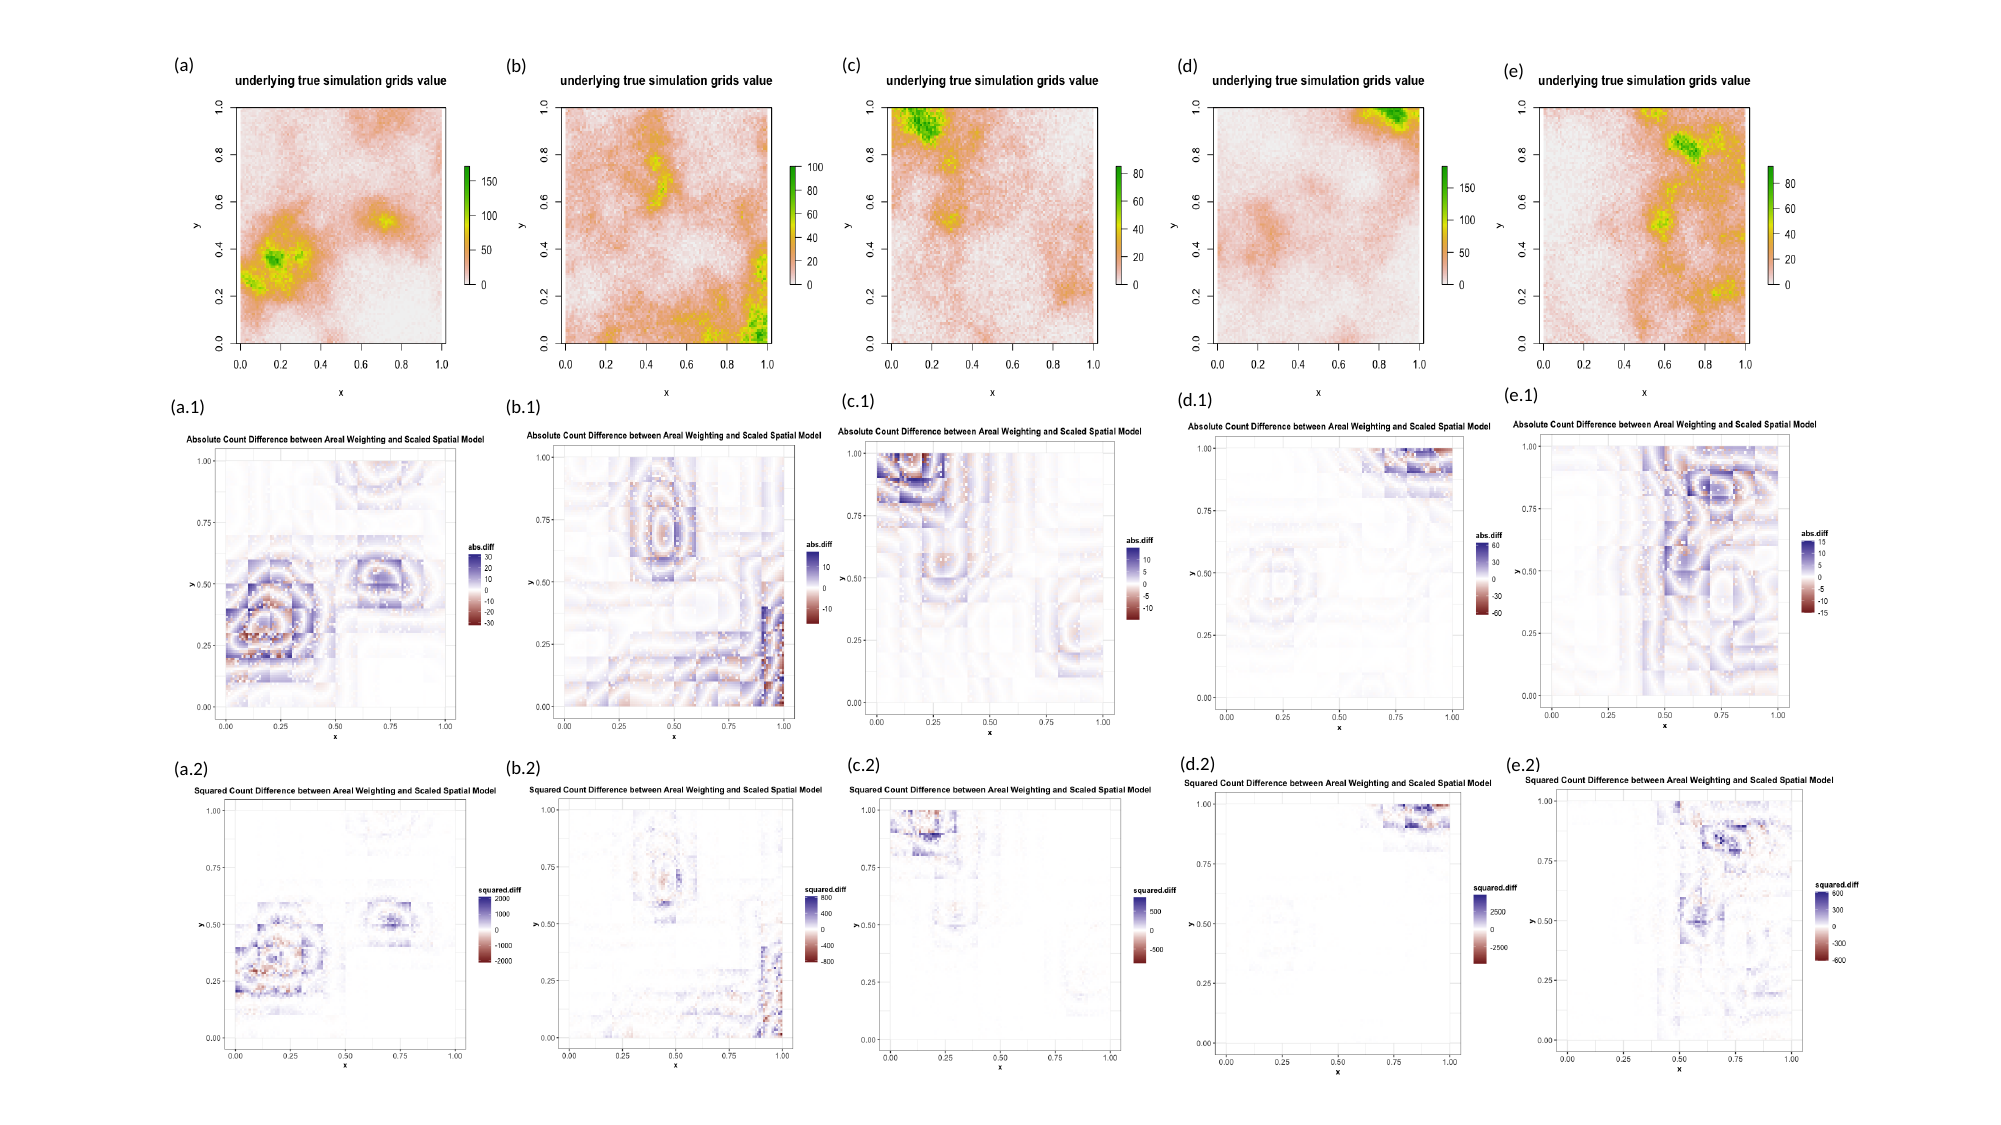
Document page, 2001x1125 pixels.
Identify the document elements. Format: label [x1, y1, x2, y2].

text_box [155, 45, 1867, 1080]
